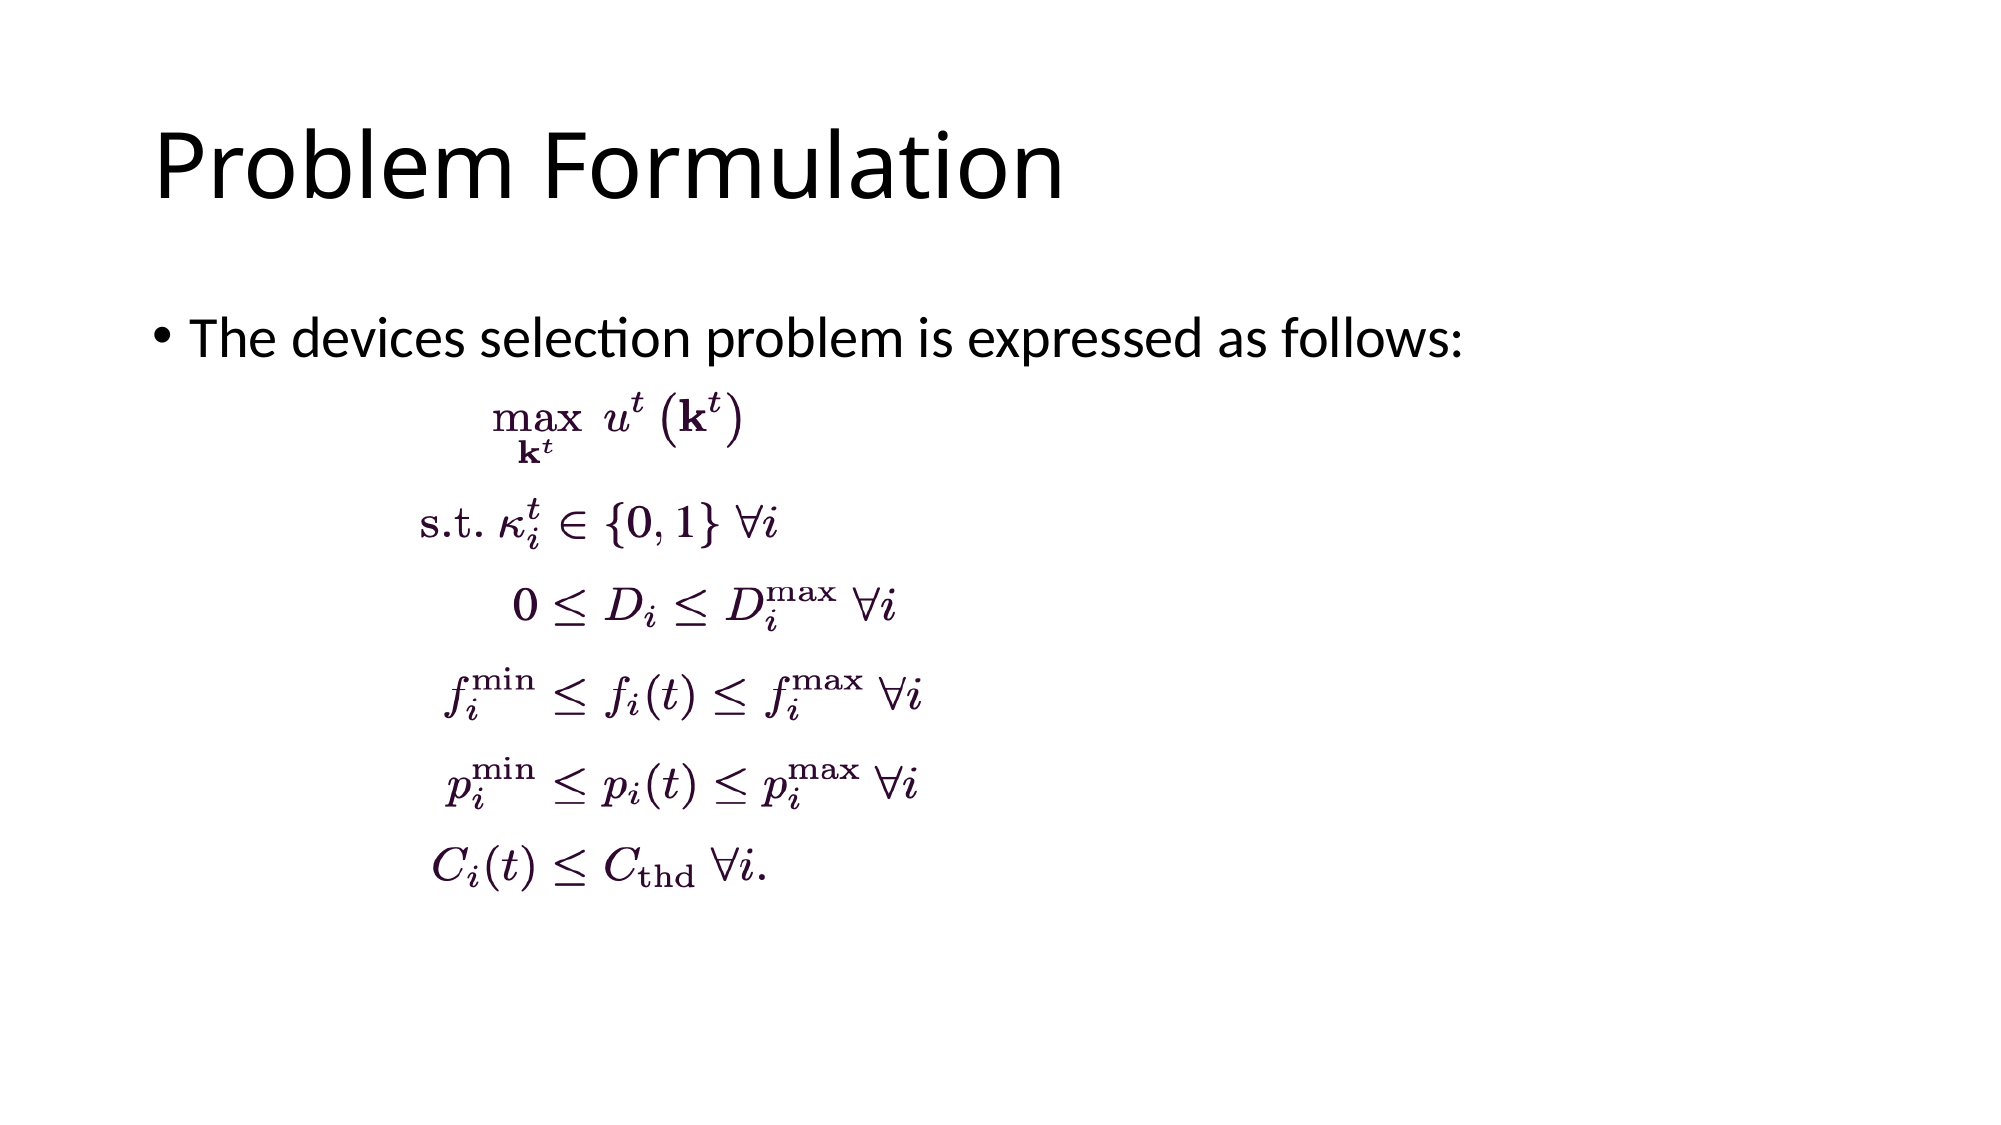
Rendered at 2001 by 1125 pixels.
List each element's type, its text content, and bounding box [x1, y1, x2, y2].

picture [342, 387, 1000, 926]
title Problem Formulation [137, 59, 1863, 278]
list The devices selection problem is expressed as follows: [137, 299, 1863, 1014]
